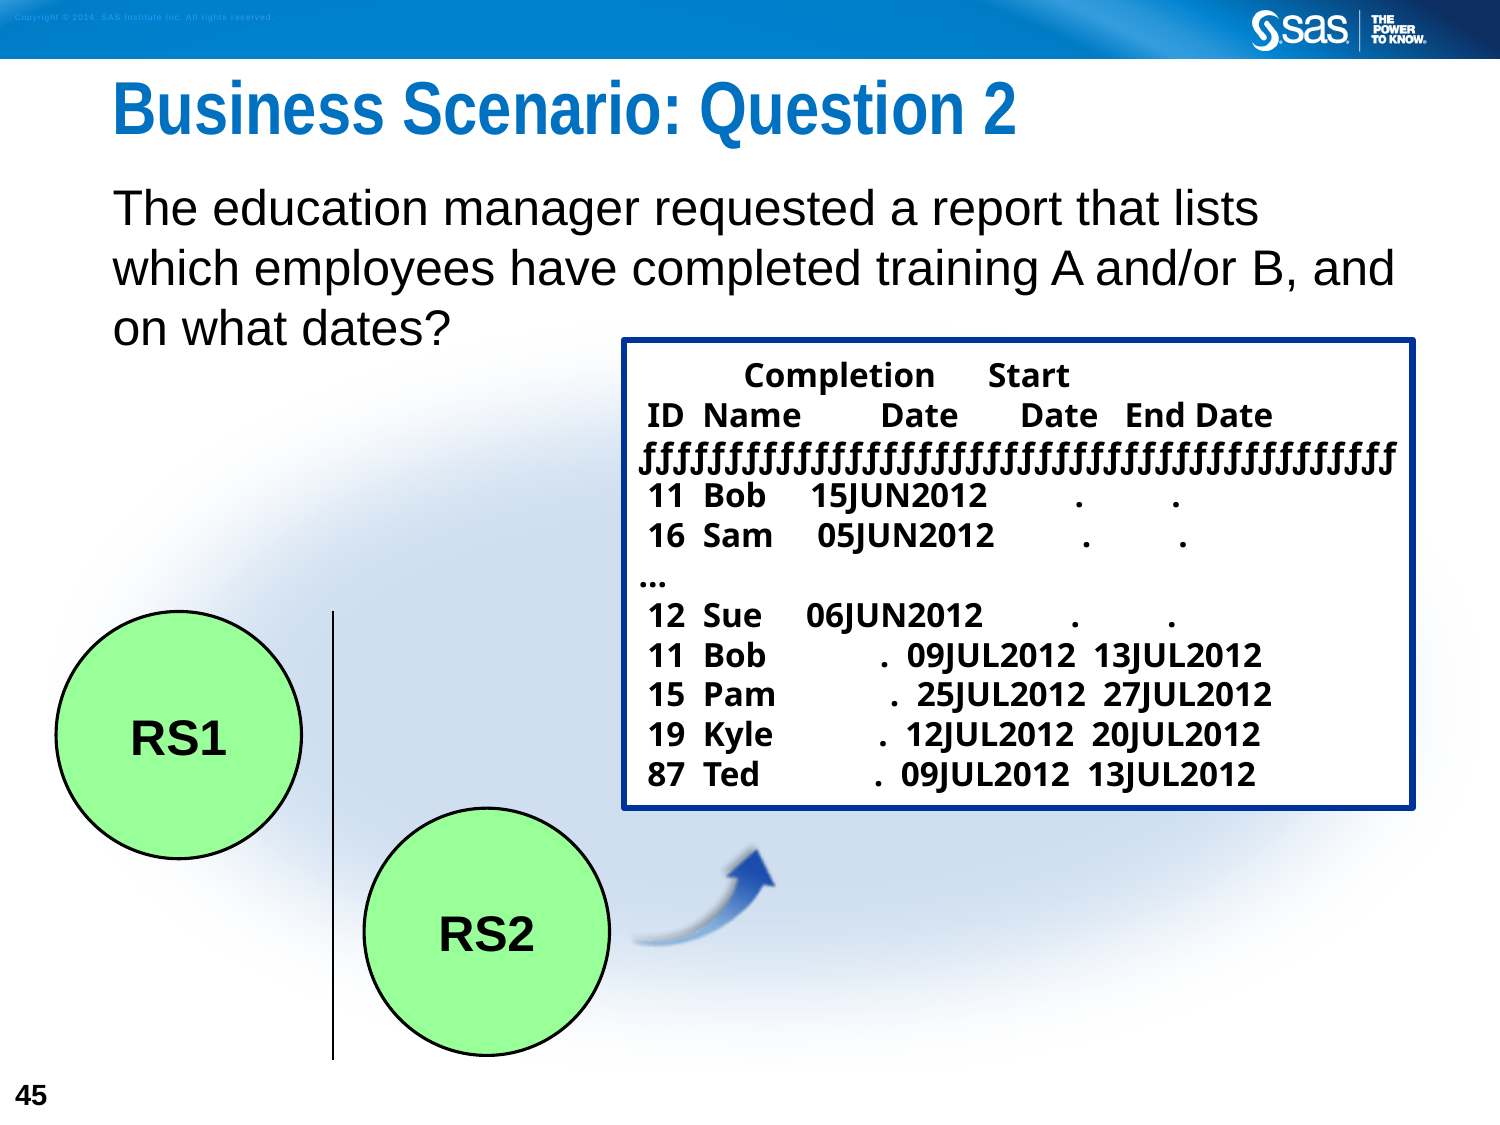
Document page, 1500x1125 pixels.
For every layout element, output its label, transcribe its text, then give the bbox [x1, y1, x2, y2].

picture [31, 320, 1480, 1072]
title Business Scenario: Question 2 [112, 75, 1500, 187]
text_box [55, 610, 610, 1060]
picture [0, 0, 1500, 59]
text_box [112, 174, 1400, 319]
